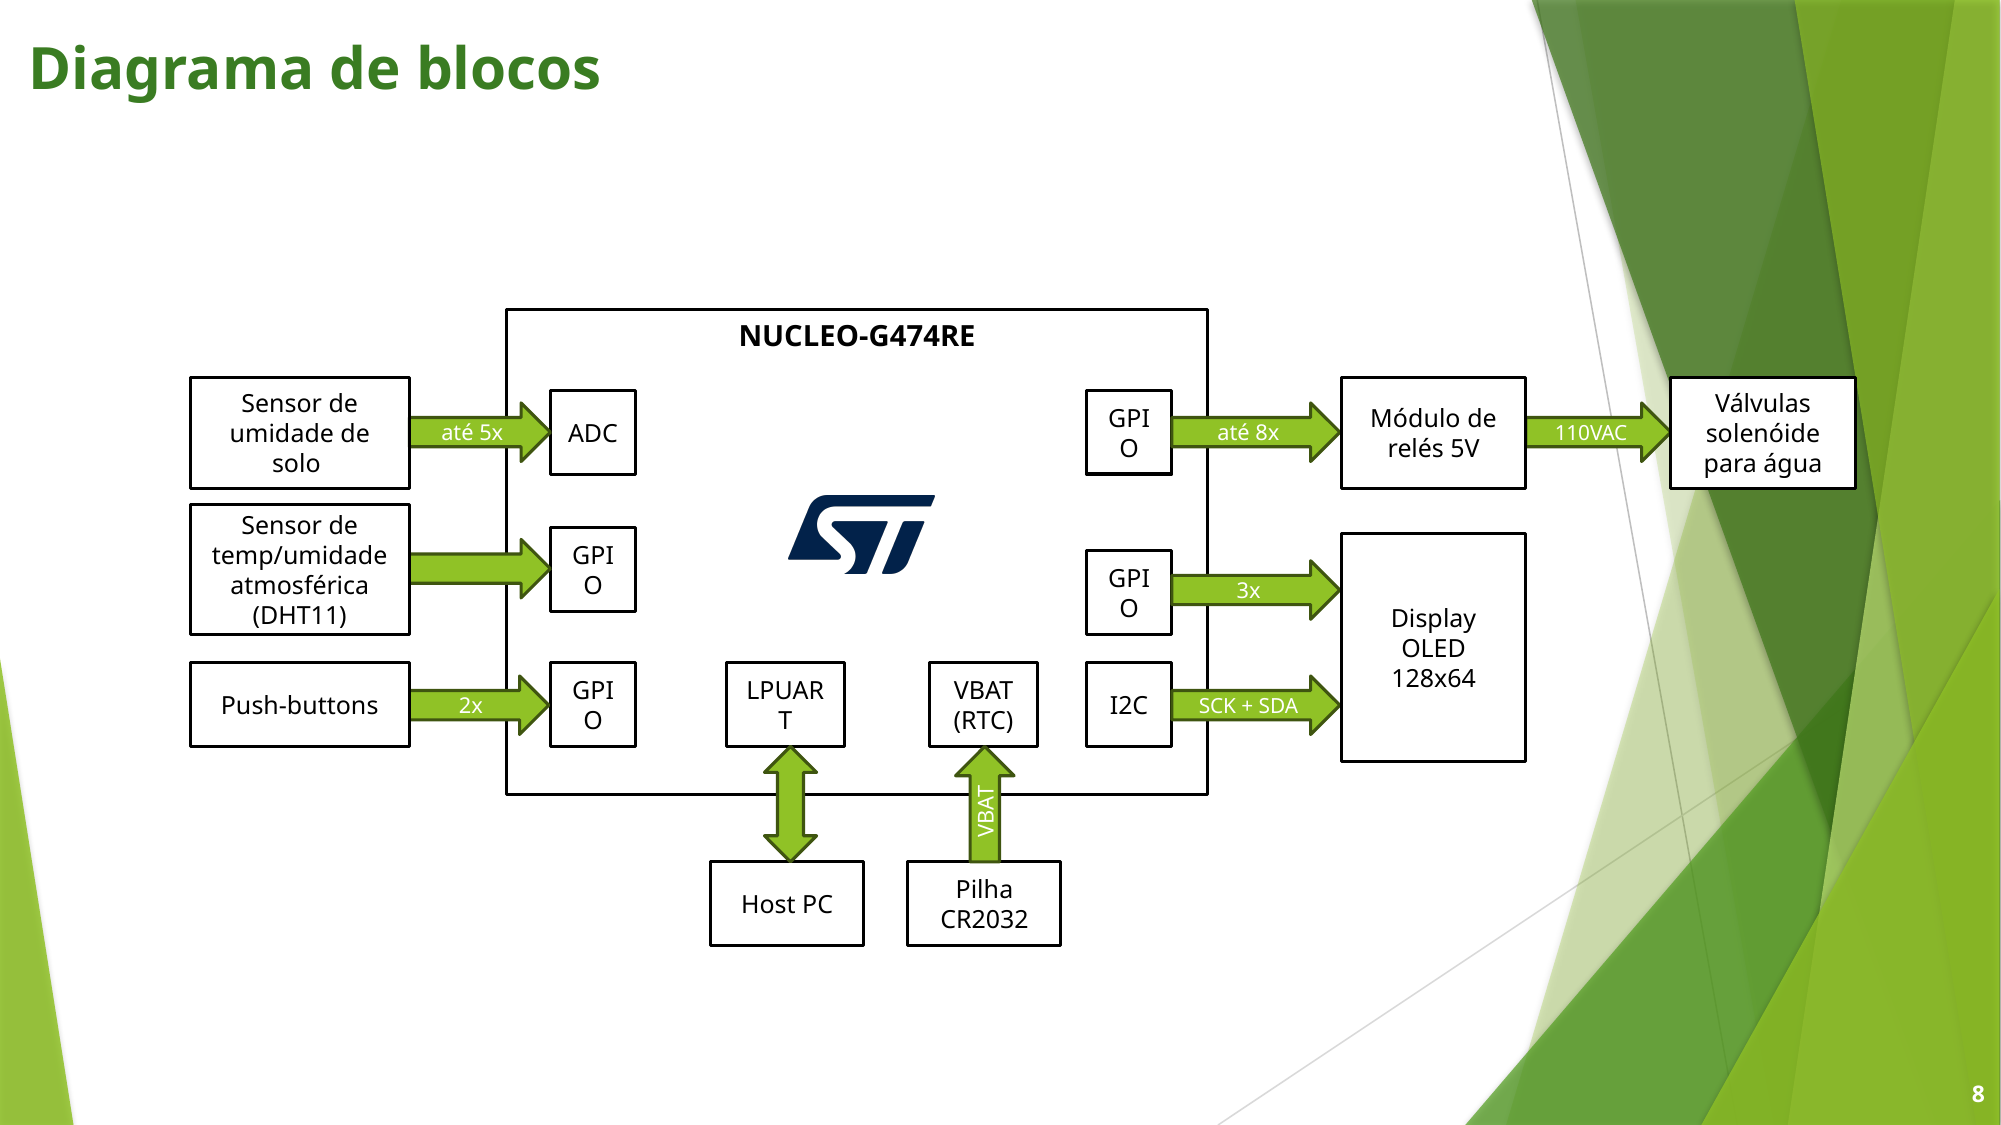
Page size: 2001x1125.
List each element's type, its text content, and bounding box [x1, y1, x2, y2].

text_box Módulo de relés 5V [1340, 376, 1527, 490]
text_box SCK + SDA [1170, 674, 1340, 736]
text_box [763, 745, 819, 863]
text_box [411, 537, 552, 600]
text_box Host PC [709, 860, 865, 947]
text_box ADC [549, 389, 637, 476]
text_box NUCLEO-G474RE [505, 308, 1209, 796]
text_box 110VAC [1527, 401, 1669, 463]
text_box 2x [411, 674, 550, 736]
slide_number 8 [1887, 1065, 2000, 1125]
text_box Push-buttons [189, 661, 411, 748]
text_box Válvulas solenóide para água [1669, 376, 1857, 490]
text_box GPIO [549, 661, 637, 748]
text_box GPIO [549, 526, 637, 613]
text_box 3x [1170, 559, 1340, 621]
text_box até 5x [411, 401, 552, 463]
text_box VBAT [954, 745, 1016, 864]
text_box Sensor de temp/umidade atmosférica (DHT11) [189, 503, 411, 636]
text_box Display OLED 128x64 [1340, 532, 1527, 763]
text_box I2C [1085, 661, 1173, 748]
text_box GPIO [1085, 549, 1173, 636]
text_box Pilha CR2032 [906, 860, 1062, 947]
text_box Diagrama de blocos [13, 13, 956, 109]
text_box GPIO [1085, 389, 1173, 476]
text_box Sensor de umidade de solo [189, 376, 411, 490]
text_box até 8x [1170, 401, 1340, 463]
text_box VBAT (RTC) [928, 661, 1039, 748]
text_box LPUART [725, 661, 846, 748]
picture [787, 495, 936, 575]
